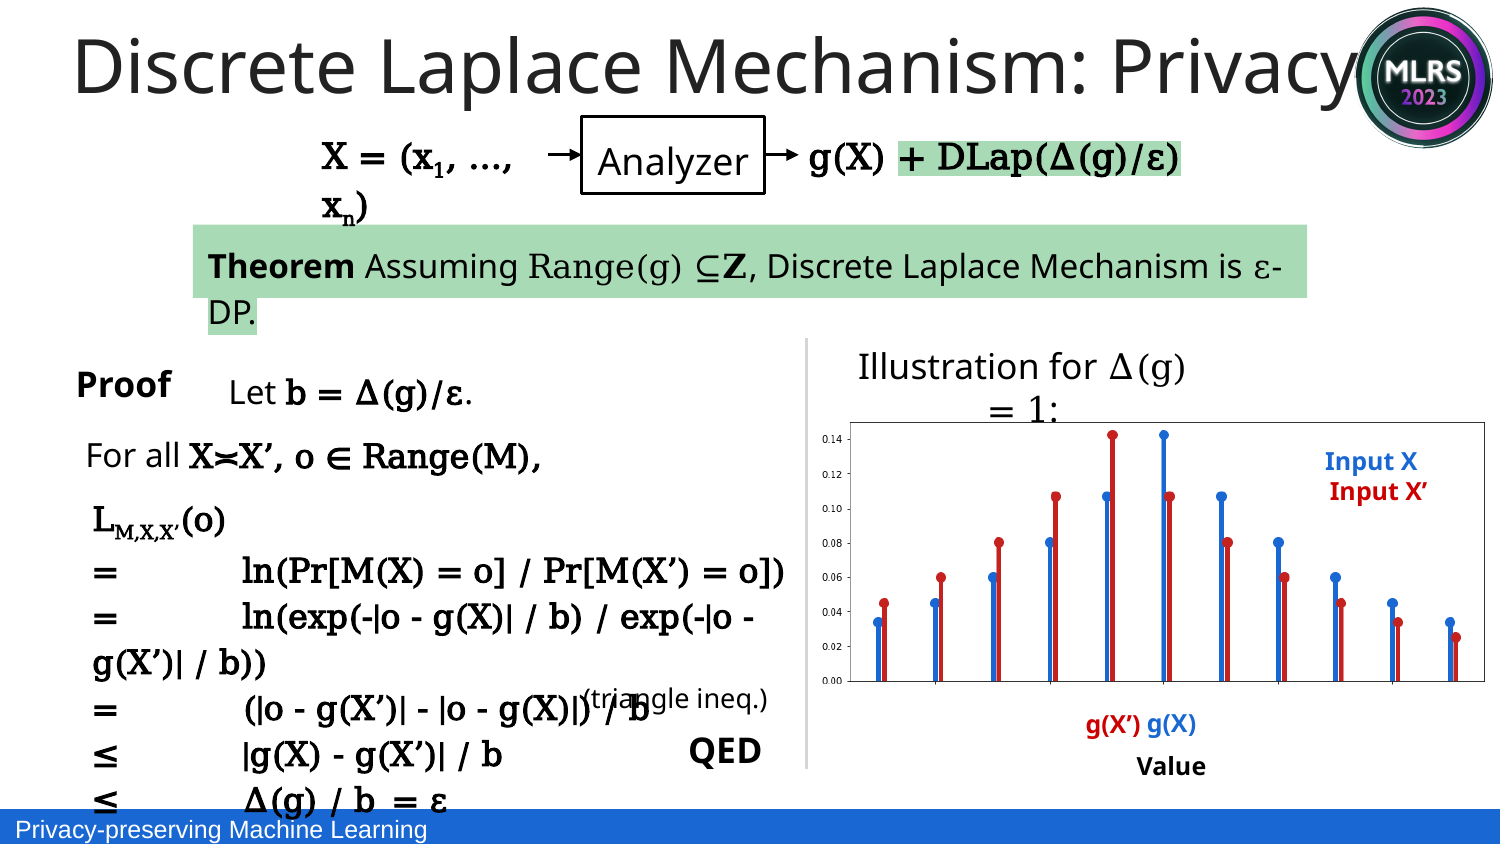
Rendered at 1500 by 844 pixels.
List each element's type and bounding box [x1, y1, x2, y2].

text_box [41, 337, 1490, 834]
text_box [55, 3, 1467, 298]
text_box [823, 329, 1223, 407]
picture [1371, 22, 1493, 149]
